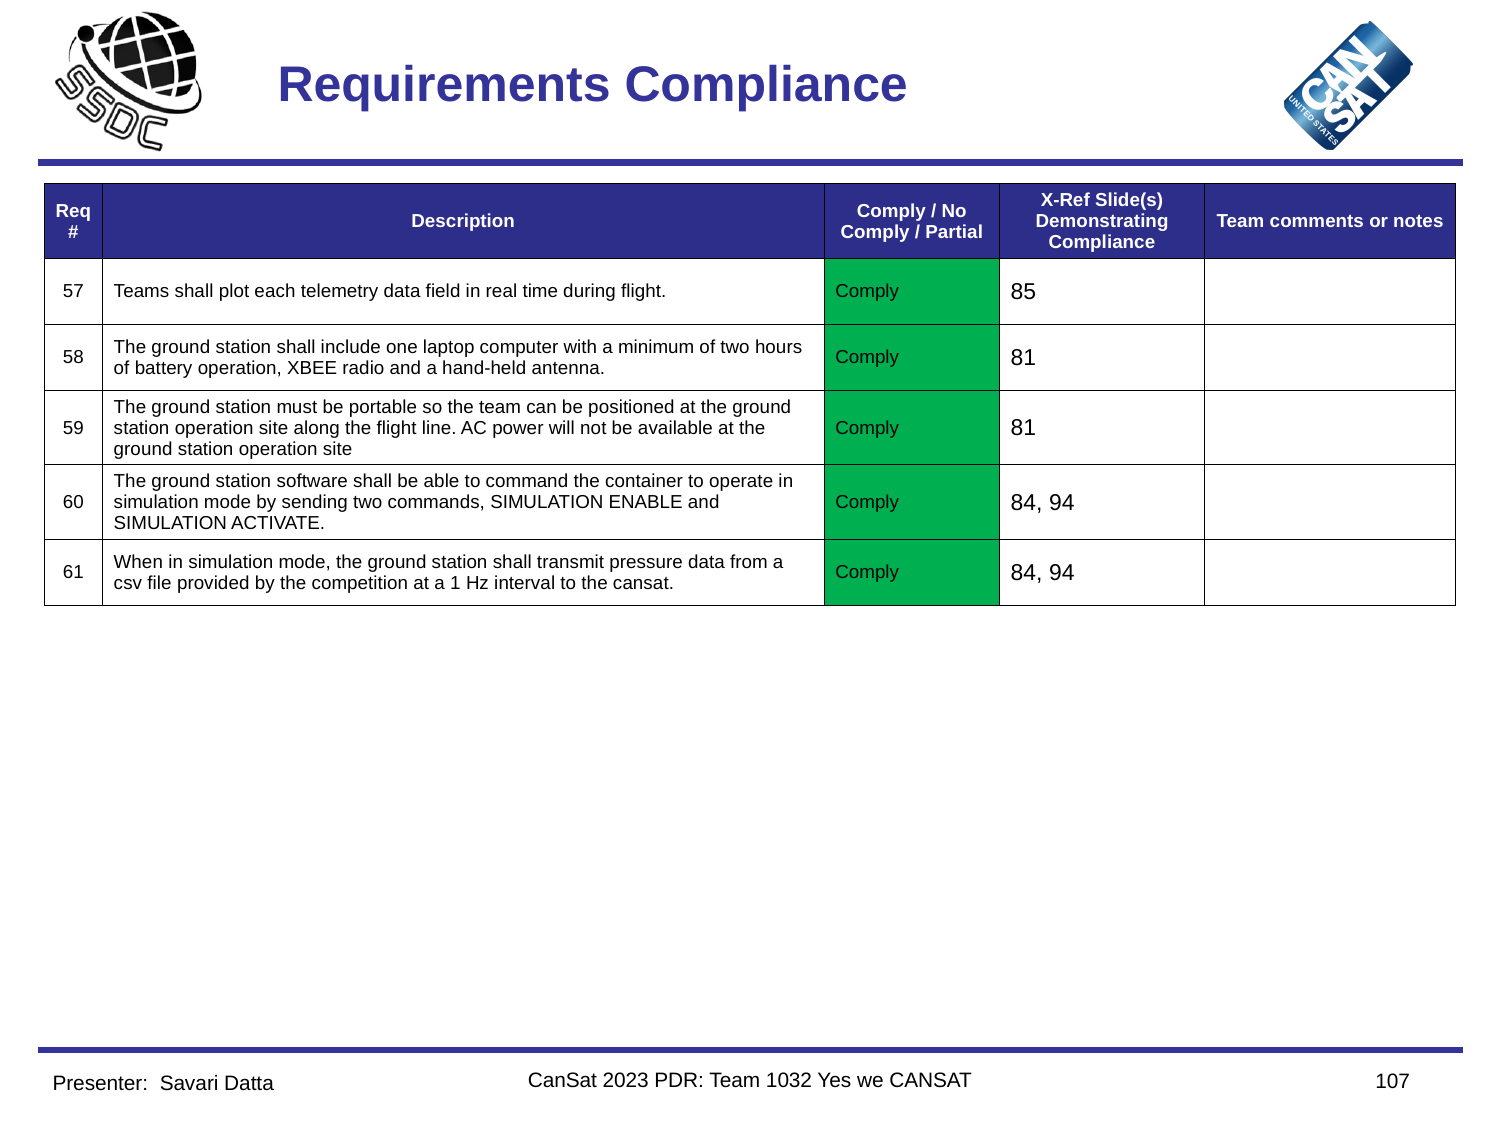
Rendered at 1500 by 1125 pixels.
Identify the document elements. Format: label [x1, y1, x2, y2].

table_cell [103, 259, 824, 324]
table_cell [1000, 465, 1204, 539]
table_cell [45, 325, 102, 390]
table_cell [103, 325, 824, 390]
table_cell [103, 465, 824, 539]
table_header [45, 184, 102, 258]
table_cell [825, 540, 999, 605]
table_cell [103, 540, 824, 605]
table_header [1000, 184, 1204, 258]
table_cell [45, 391, 102, 464]
table_cell [825, 465, 999, 539]
table_cell [1000, 391, 1204, 464]
picture [1284, 21, 1413, 150]
table_header [1205, 184, 1455, 258]
table_cell [103, 391, 824, 464]
table_cell [45, 540, 102, 605]
table_cell [825, 259, 999, 324]
slide_number [1312, 1059, 1425, 1100]
table_cell [1205, 540, 1455, 605]
table_cell [1000, 259, 1204, 324]
table_cell [45, 259, 102, 324]
table_cell [1000, 540, 1204, 605]
table_cell [1205, 465, 1455, 539]
table_cell [45, 465, 102, 539]
title [263, 12, 1238, 150]
table_cell [1205, 325, 1455, 390]
table_cell [825, 325, 999, 390]
table_header [103, 184, 824, 258]
table_cell [1000, 325, 1204, 390]
table_cell [1205, 391, 1455, 464]
table_cell [1205, 259, 1455, 324]
text_box [37, 1059, 1125, 1103]
table_header [825, 184, 999, 258]
picture [10, 8, 263, 154]
table_cell [825, 391, 999, 464]
